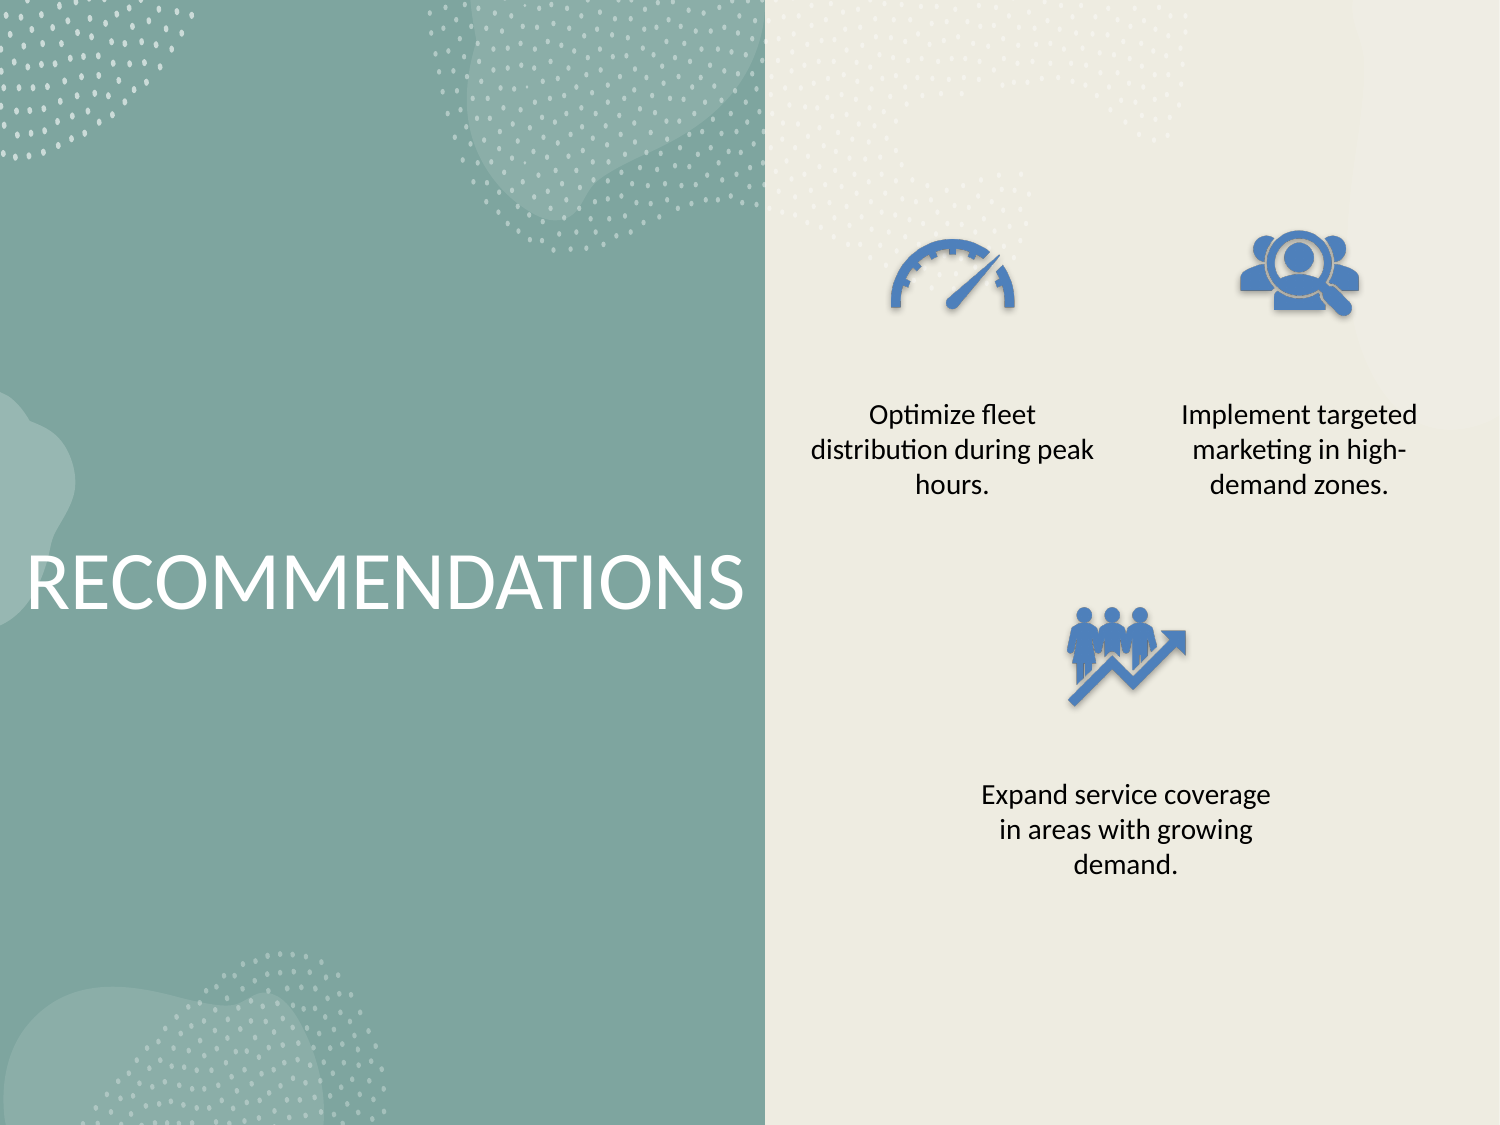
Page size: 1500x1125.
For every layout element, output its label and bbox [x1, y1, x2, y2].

list [802, 86, 1450, 1015]
text_box [0, 0, 1500, 1125]
